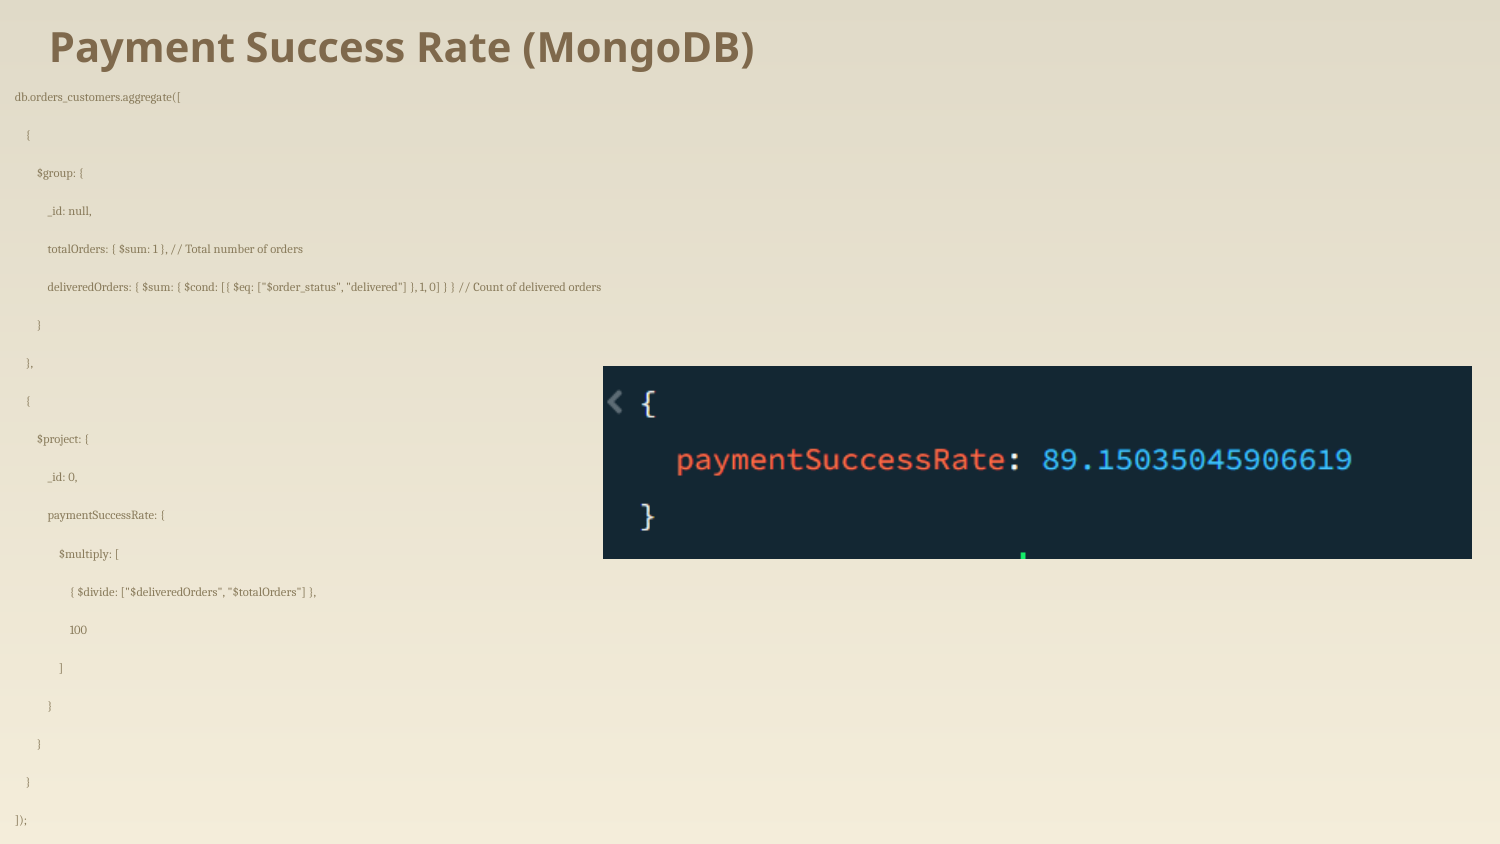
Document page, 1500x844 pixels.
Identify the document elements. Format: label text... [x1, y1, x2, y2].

title Payment Success Rate (MongoDB) [22, 0, 1500, 78]
text_box db.orders_customers.aggregate([ { $group: { _id: null, totalOrders: { $sum: 1 }, // Total number of orders deliveredOrders: { $sum: { $cond: [{ $eq: ["$order_status", "delivered"] }, 1, 0] } } // Count of delivered orders } }, { $project: { _id: 0, paymentSuccessRate: { $multiply: [ { $divide: ["$deliveredOrders", "$totalOrders"] }, 100 ] } } } ]); [0, 78, 1500, 844]
picture [603, 366, 1472, 559]
